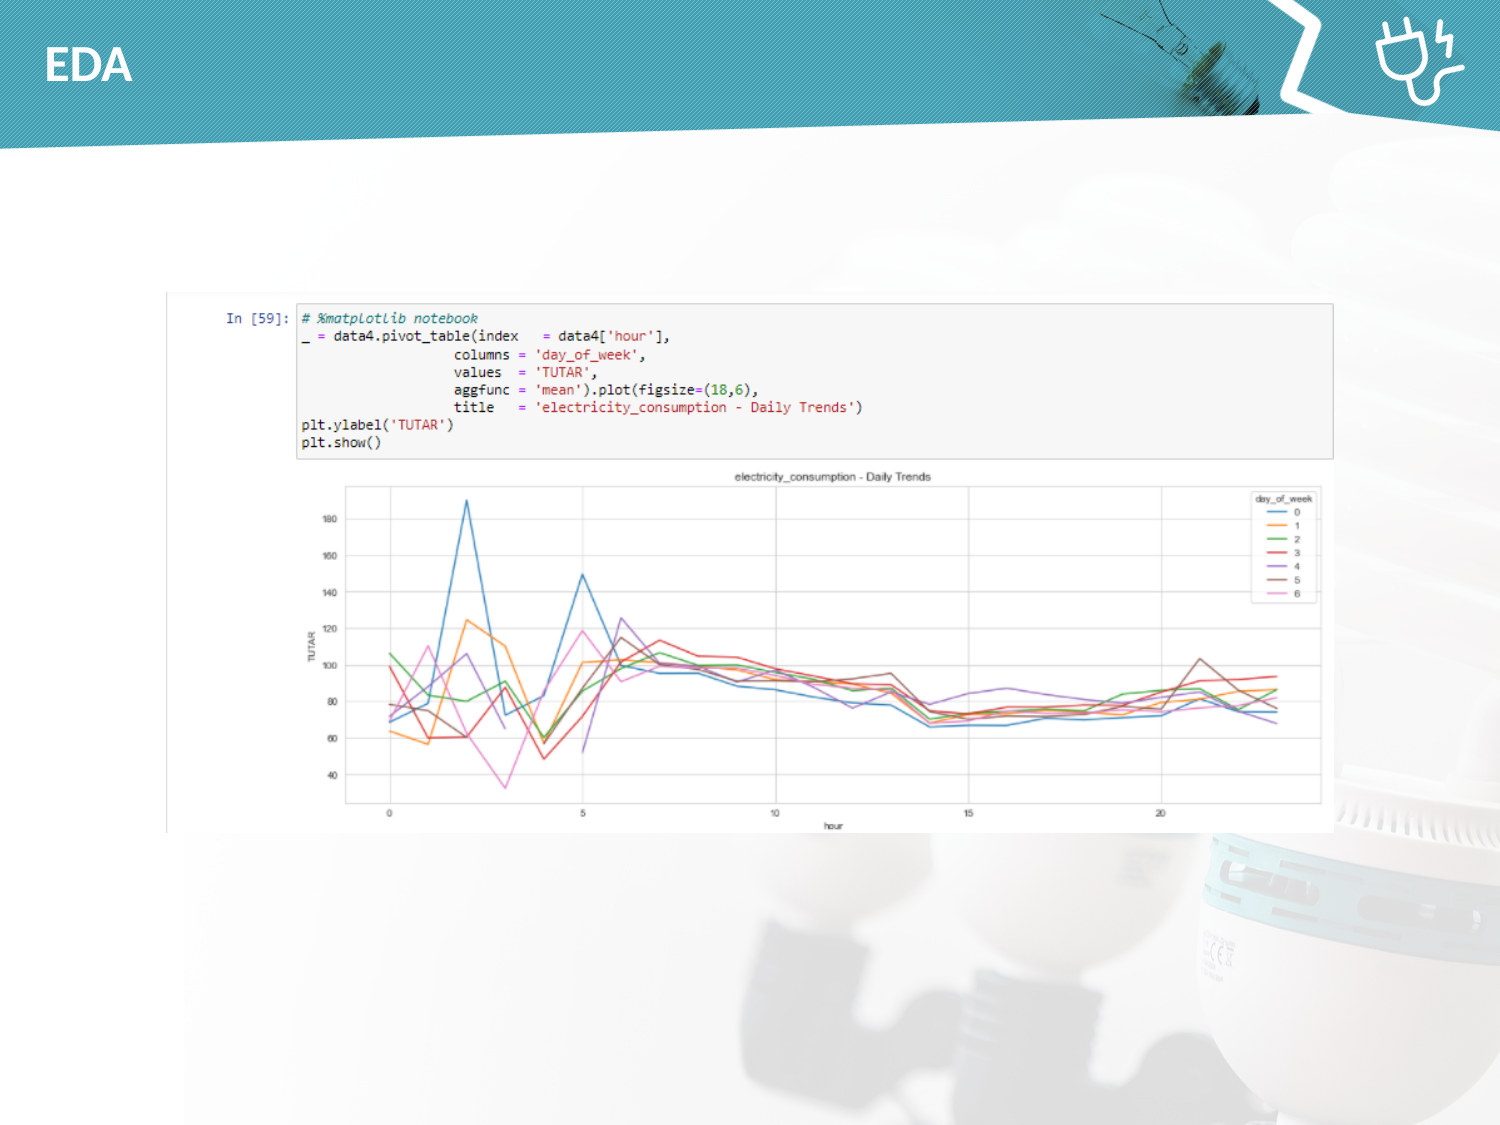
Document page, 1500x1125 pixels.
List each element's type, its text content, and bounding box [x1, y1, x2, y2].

title EDA [29, 0, 1287, 127]
picture [0, 0, 1500, 1125]
